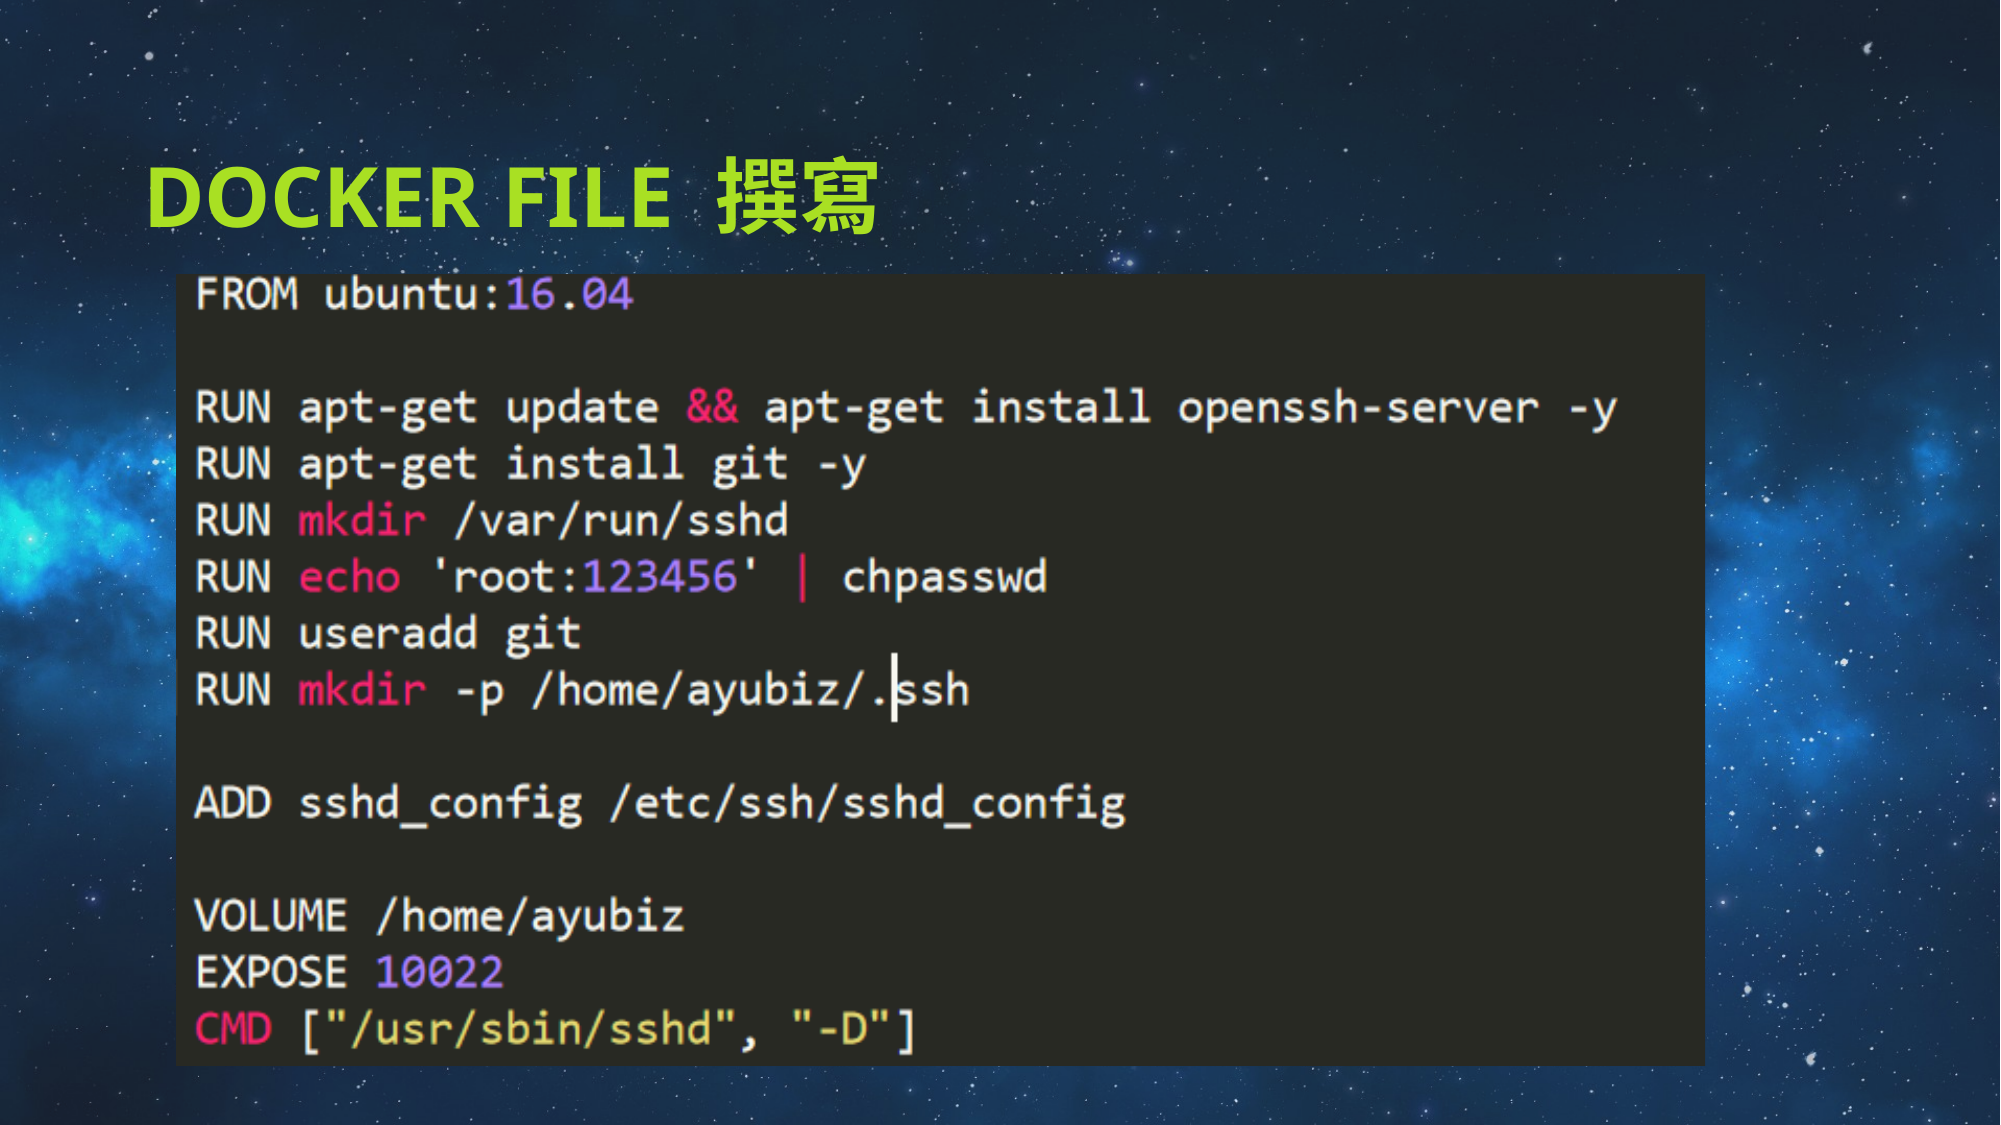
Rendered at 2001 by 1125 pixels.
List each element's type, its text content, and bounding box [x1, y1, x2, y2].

picture [175, 273, 1706, 1066]
title Docker file 撰寫 [128, 37, 1754, 351]
